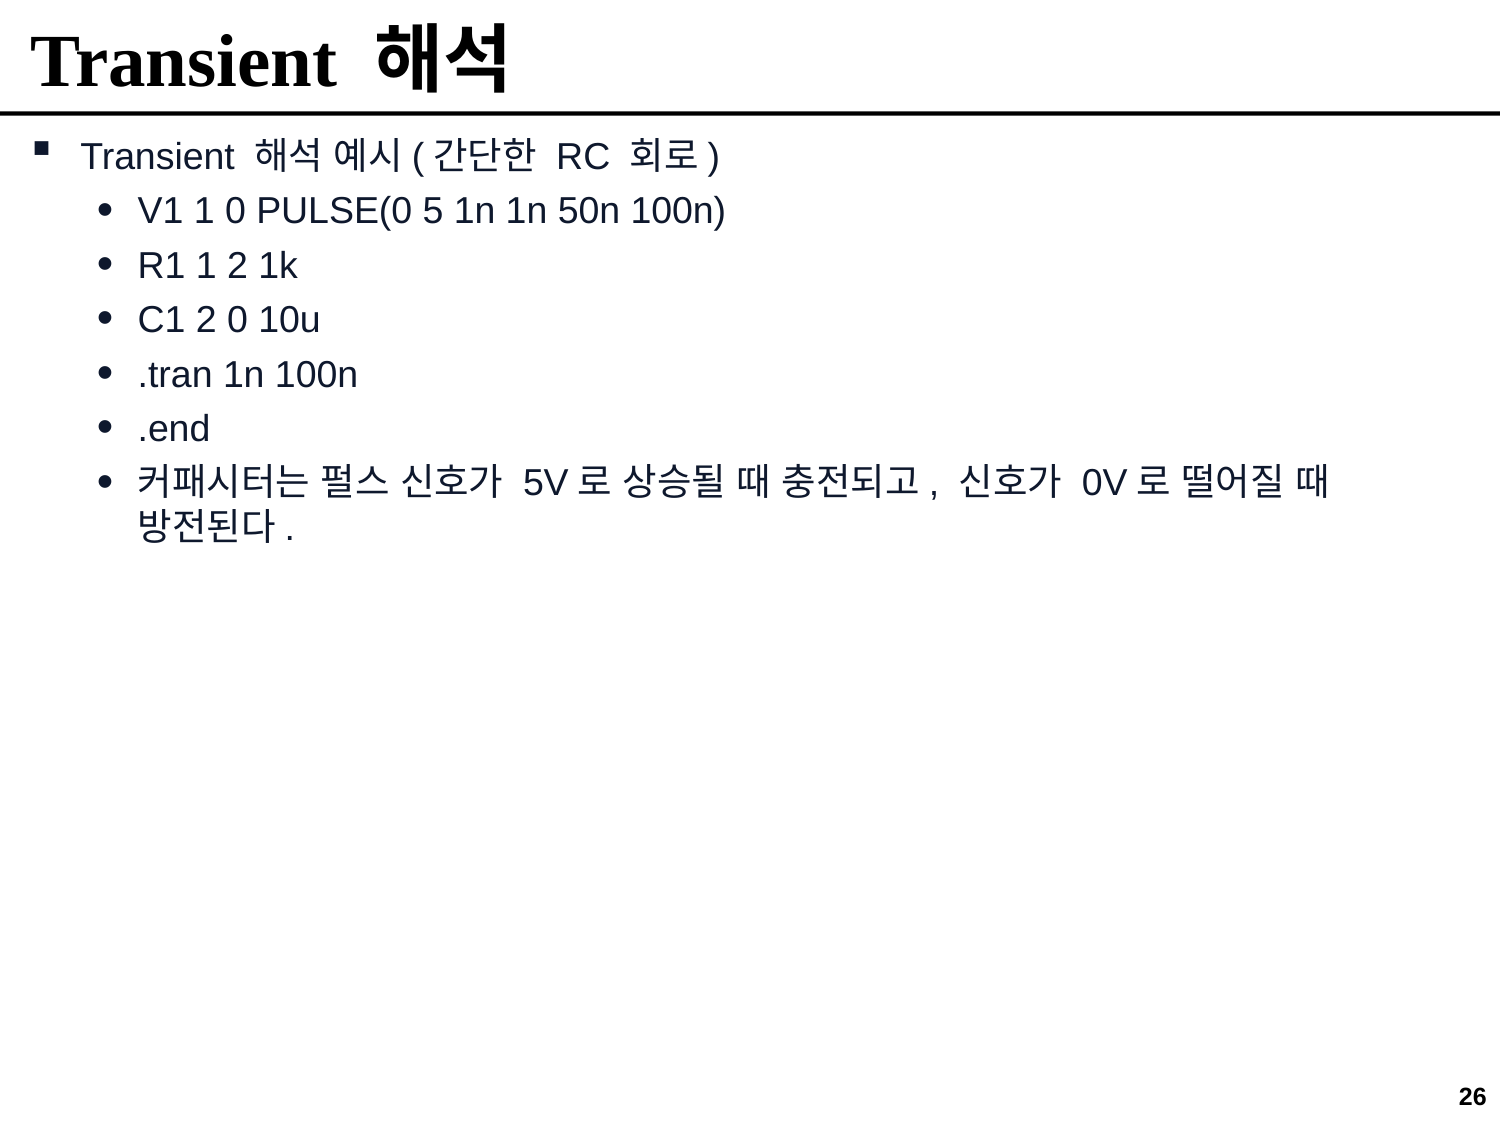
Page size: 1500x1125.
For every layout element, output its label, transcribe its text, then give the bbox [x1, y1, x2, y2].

title Transient 해석 [17, 0, 1480, 113]
list Transient 해석 예시(간단한 RC 회로) V1 1 0 PULSE(0 5 1n 1n 50n 100n) R1 1 2 1k C1 2 0 10u .tran 1n 100n .end 커패시터는 펄스 신호가 5V로 상승될 때 충전되고, 신호가 0V로 떨어질 때 방전된다. [17, 125, 1480, 1076]
